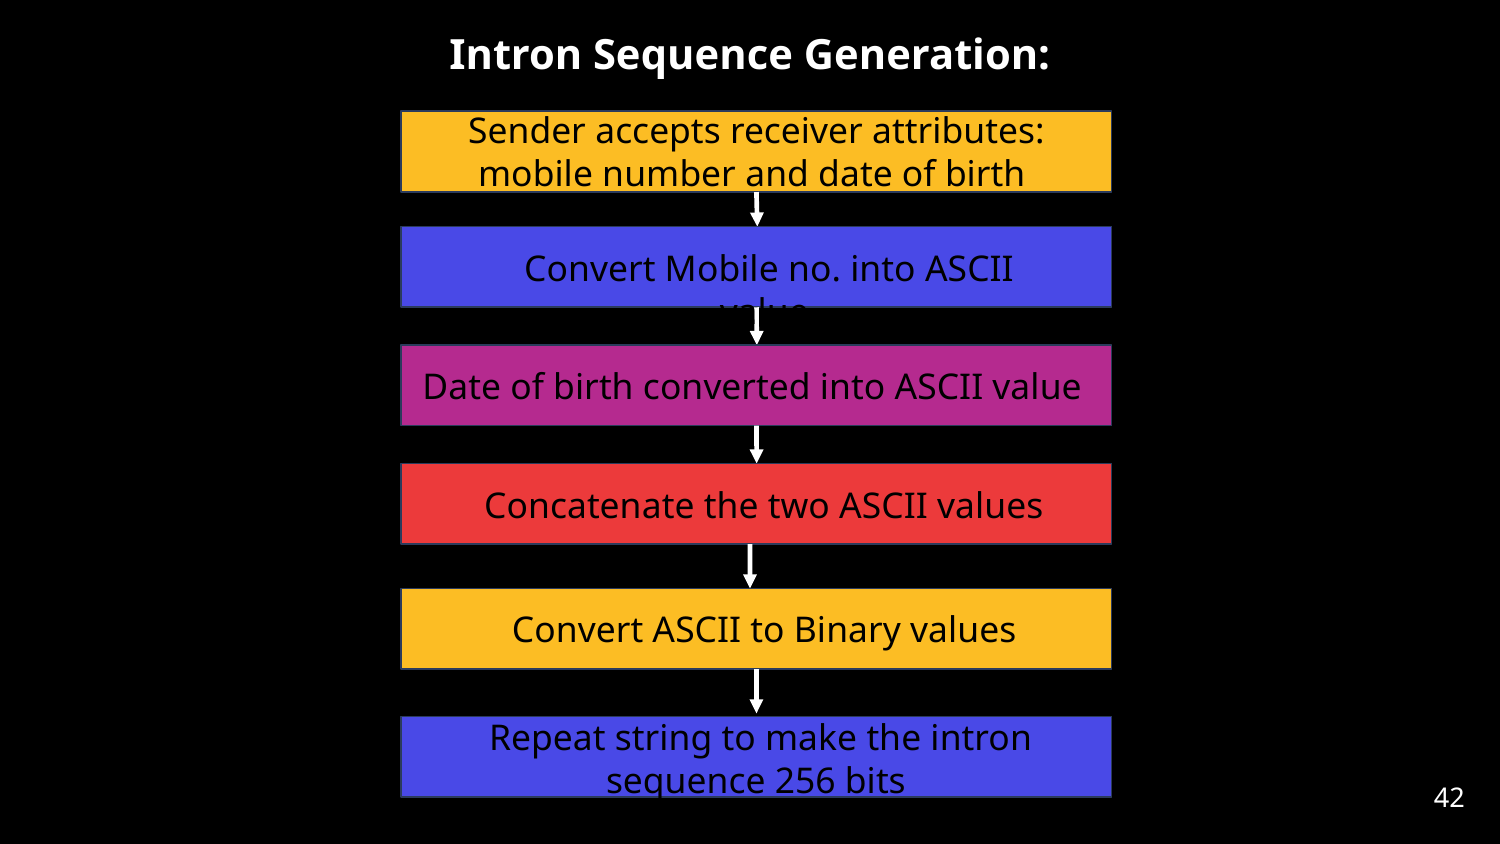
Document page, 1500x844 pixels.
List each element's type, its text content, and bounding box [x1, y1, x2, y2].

text_box Concatenate the two ASCII values [436, 468, 1101, 541]
text_box [401, 463, 1112, 545]
text_box [401, 588, 1112, 670]
text_box [1101, 111, 1112, 192]
text_box Convert ASCII to Binary values [466, 592, 1072, 665]
text_box Date of birth converted into ASCII value [407, 348, 1107, 422]
text_box [401, 344, 1112, 426]
text_box Convert Mobile no. into ASCII value [467, 231, 1071, 347]
text_box Repeat string to make the intron sequence 256 bits [401, 700, 1120, 816]
text_box [401, 226, 752, 308]
text_box [761, 226, 1112, 308]
text_box Intron Sequence Generation: [94, 12, 1406, 93]
slide_number ‹#› [1389, 764, 1480, 830]
text_box [401, 111, 412, 192]
text_box Sender accepts receiver attributes: mobile number and date of birth [412, 93, 1101, 209]
